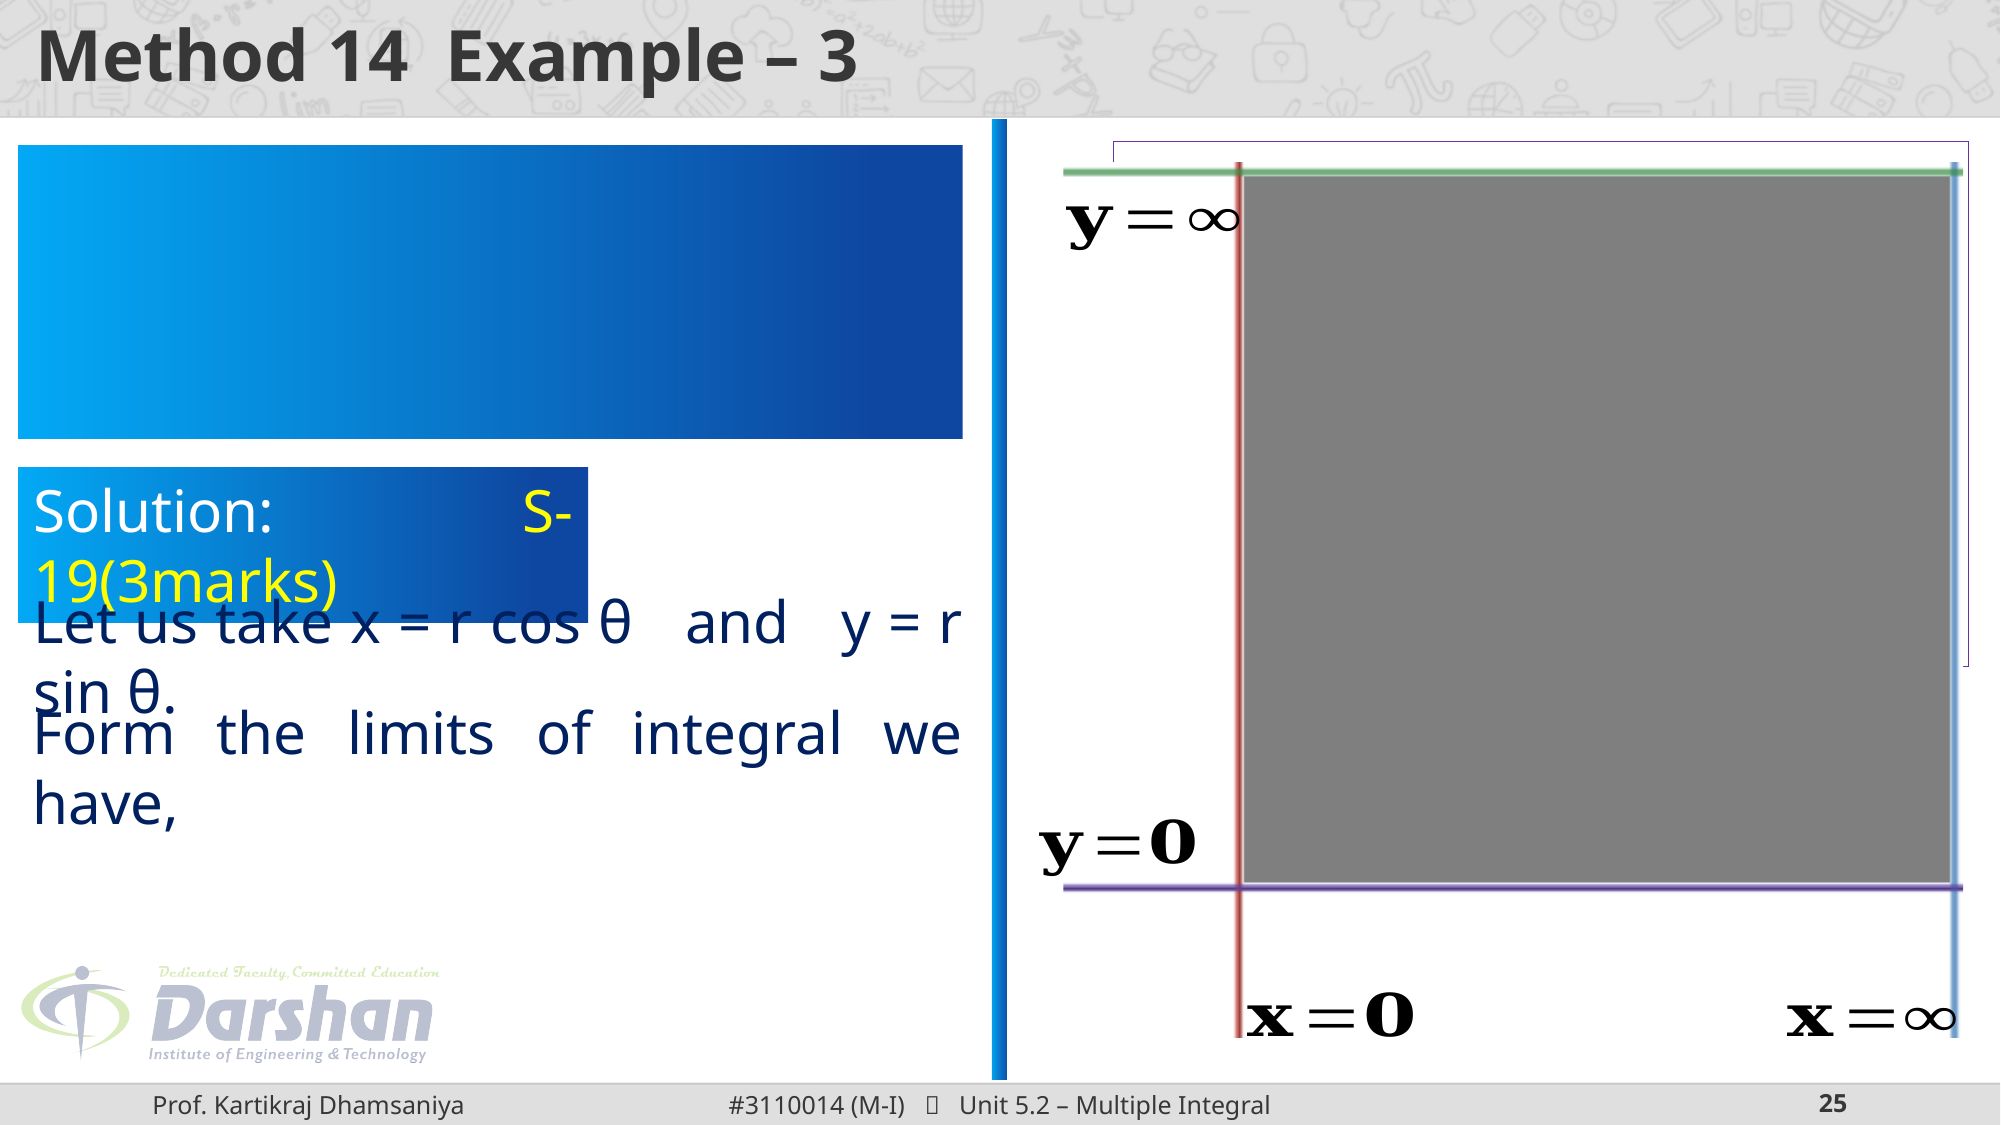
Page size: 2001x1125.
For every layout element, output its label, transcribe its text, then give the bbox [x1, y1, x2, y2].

text_box Let us take x = r cos θ and y = r sin θ. [18, 577, 979, 733]
picture [1063, 162, 1964, 1038]
text_box [991, 119, 1007, 1080]
text_box Use Transformation Draw the region Find region & integral in rθ-plane. Solve Double Integral. [1113, 141, 1969, 667]
text_box Form the limits of integral we have, [17, 688, 978, 844]
text_box Solution: S-19(3marks) [18, 467, 589, 577]
